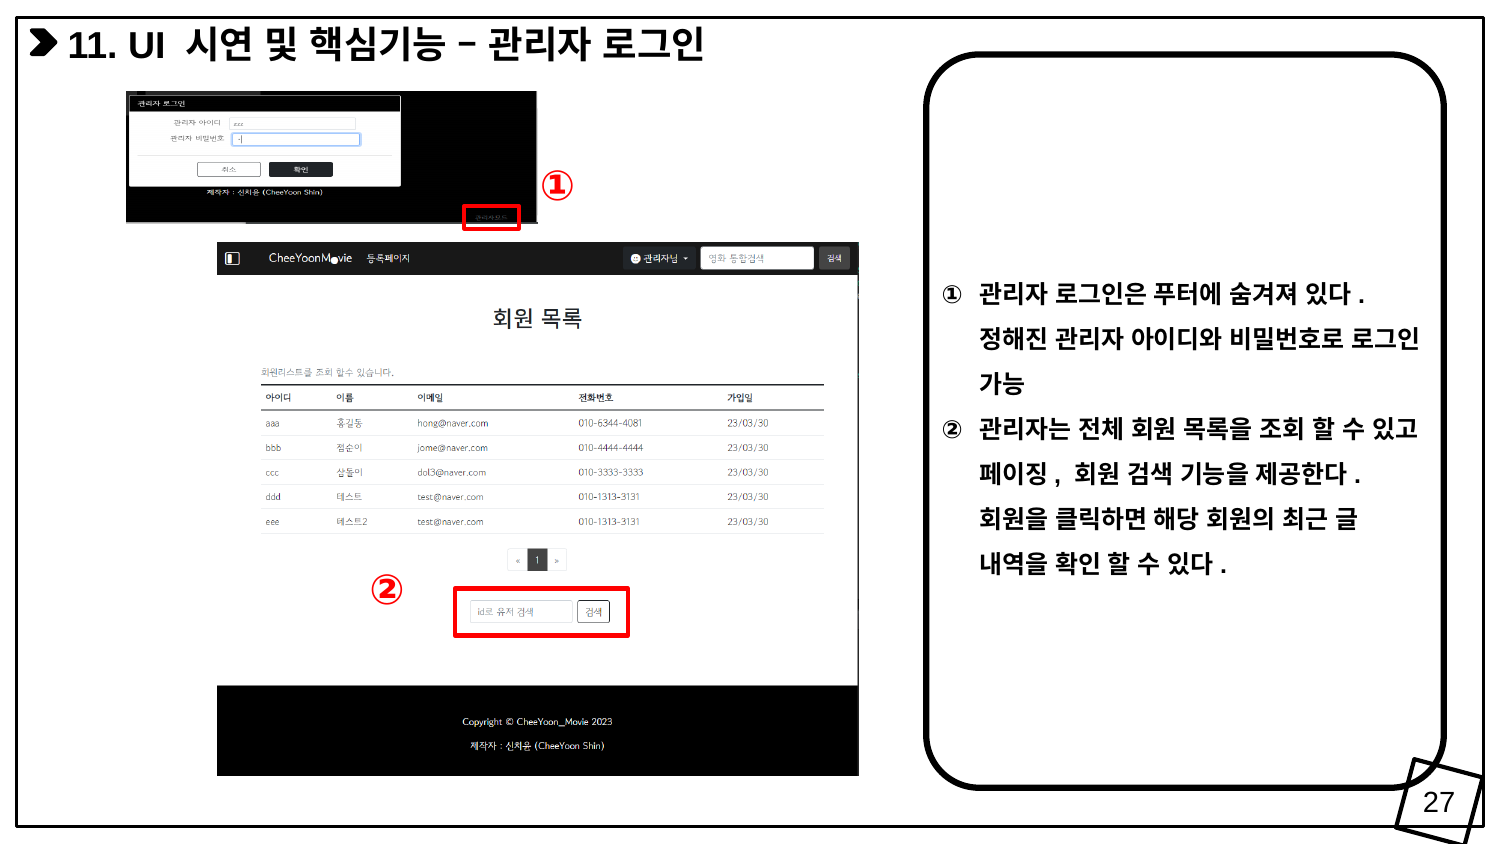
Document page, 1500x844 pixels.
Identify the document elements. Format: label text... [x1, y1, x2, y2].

text_box ① [543, 151, 591, 217]
picture [217, 241, 859, 776]
picture [126, 91, 539, 225]
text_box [1400, 766, 1478, 839]
text_box [29, 28, 58, 57]
text_box 관리자 로그인은 푸터에 숨겨져 있다. 정해진 관리자 아이디와 비밀번호로 로그인 가능 관리자는 전체 회원 목록을 조회 할 수 있고 페이징, 회원 검색 기능을 제공한다. 회원을 클릭하면 해당 회원의 최근 글 내역을 확인 할 수 있다. [924, 52, 1446, 790]
text_box 11. UI 시연 및 핵심기능 – 관리자 로그인 [53, 13, 822, 73]
